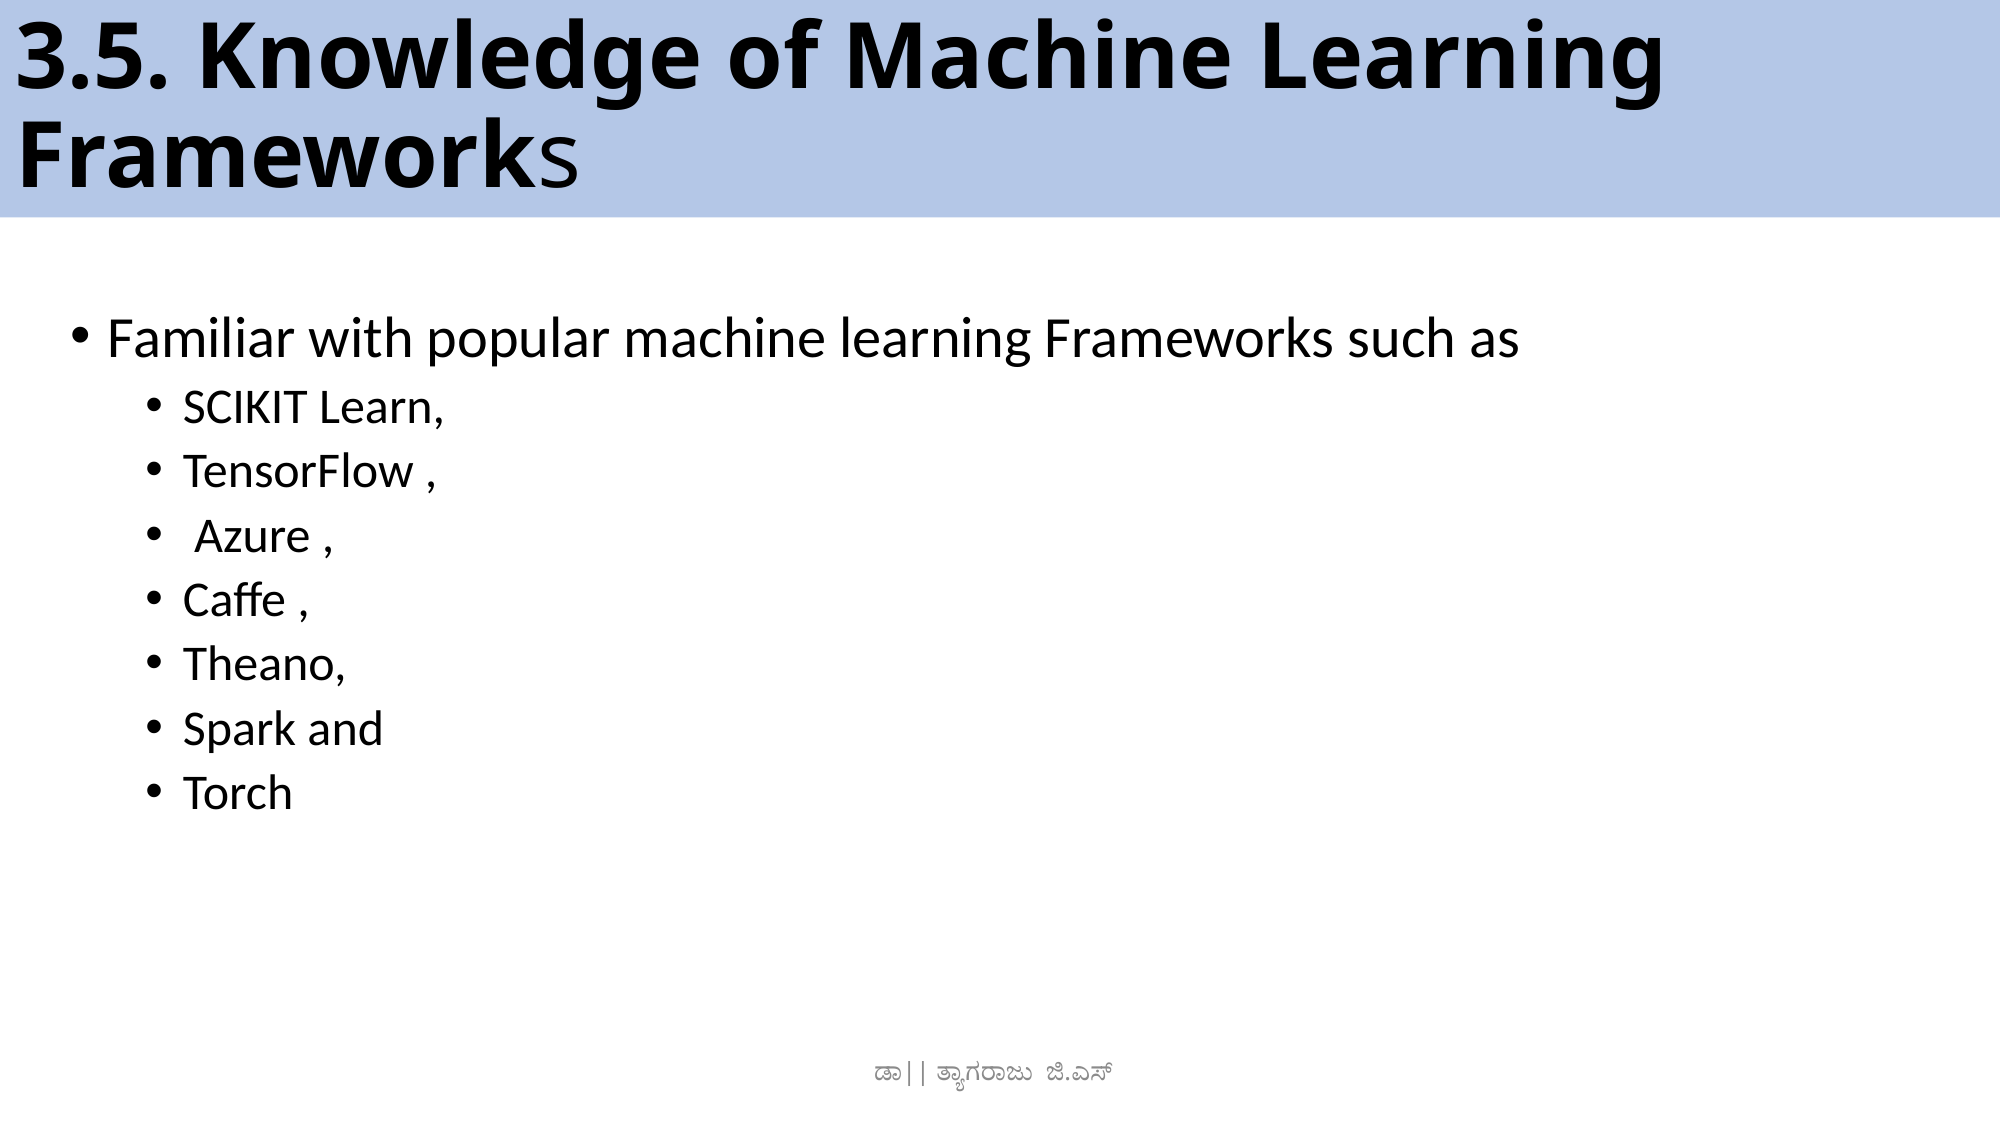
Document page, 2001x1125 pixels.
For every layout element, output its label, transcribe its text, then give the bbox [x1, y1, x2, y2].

footer ಡಾ|| ತ್ಯಾಗರಾಜು ಜಿ.ಎಸ್ [662, 1042, 1338, 1103]
list Familiar with popular machine learning Frameworks such as SCIKIT Learn, TensorFlow , Azure , Caffe , Theano, Spark and Torch [55, 299, 1937, 1016]
title 3.5. Knowledge of Machine Learning Frameworks [0, 0, 2000, 218]
